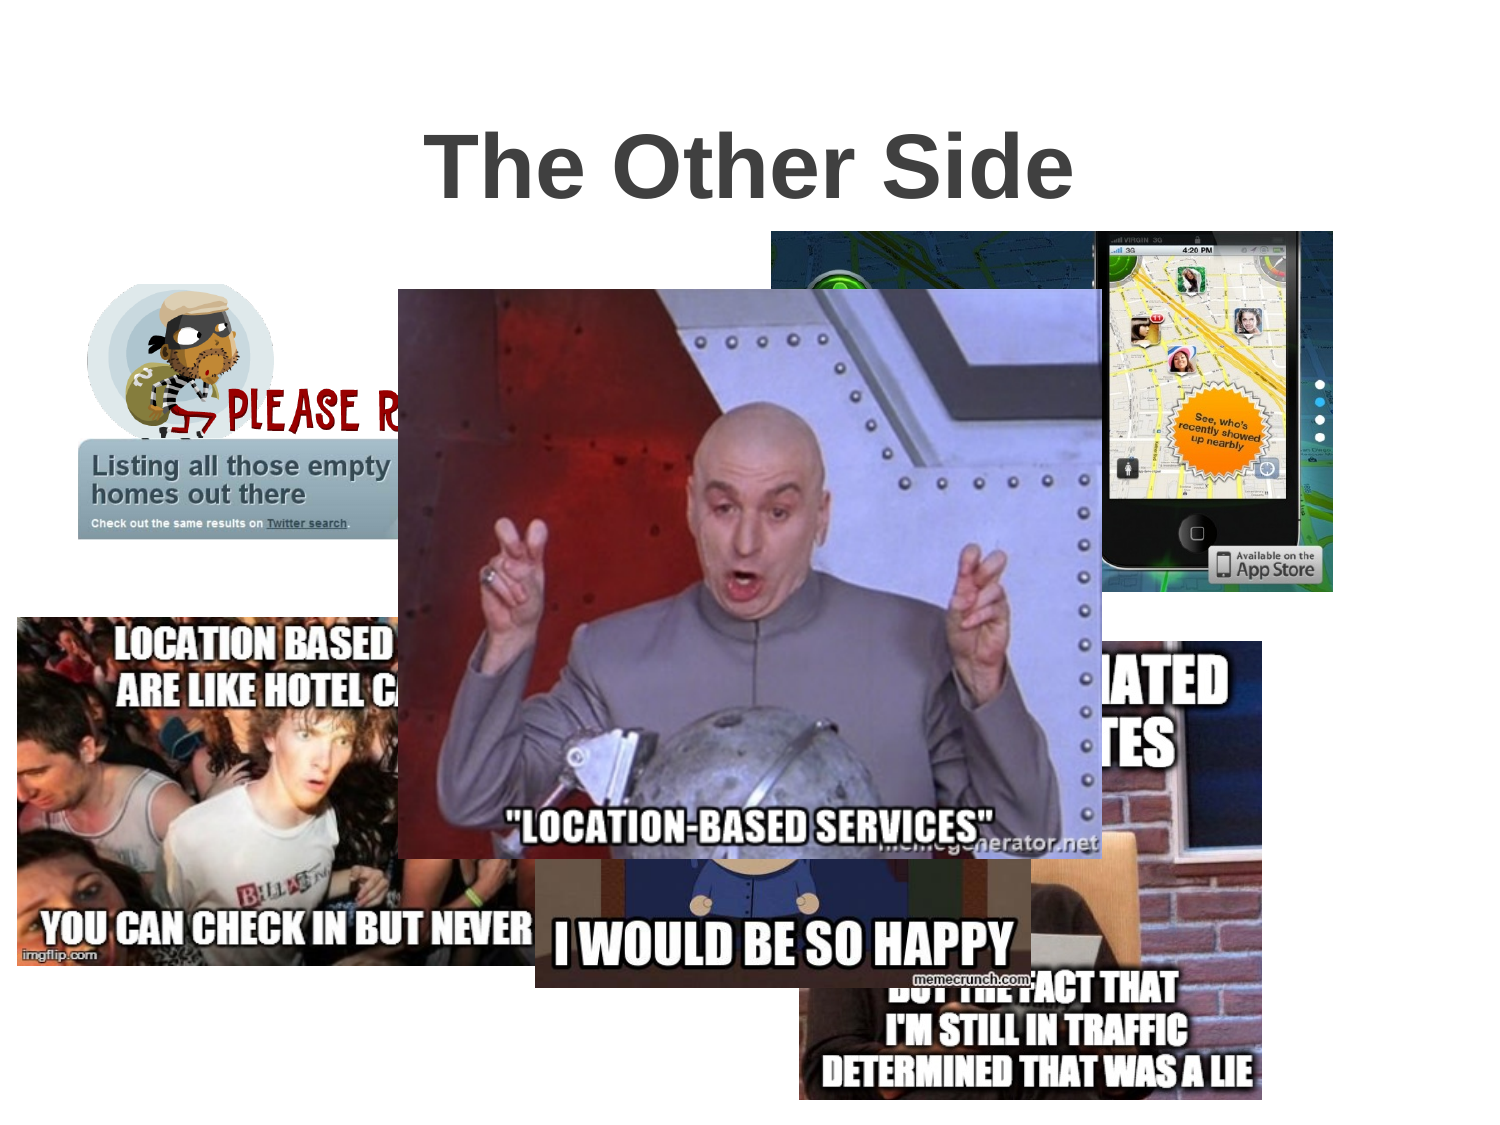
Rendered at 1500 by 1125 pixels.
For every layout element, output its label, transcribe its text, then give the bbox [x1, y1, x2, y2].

title The Other Side [103, 59, 1397, 278]
picture [17, 231, 1333, 1100]
